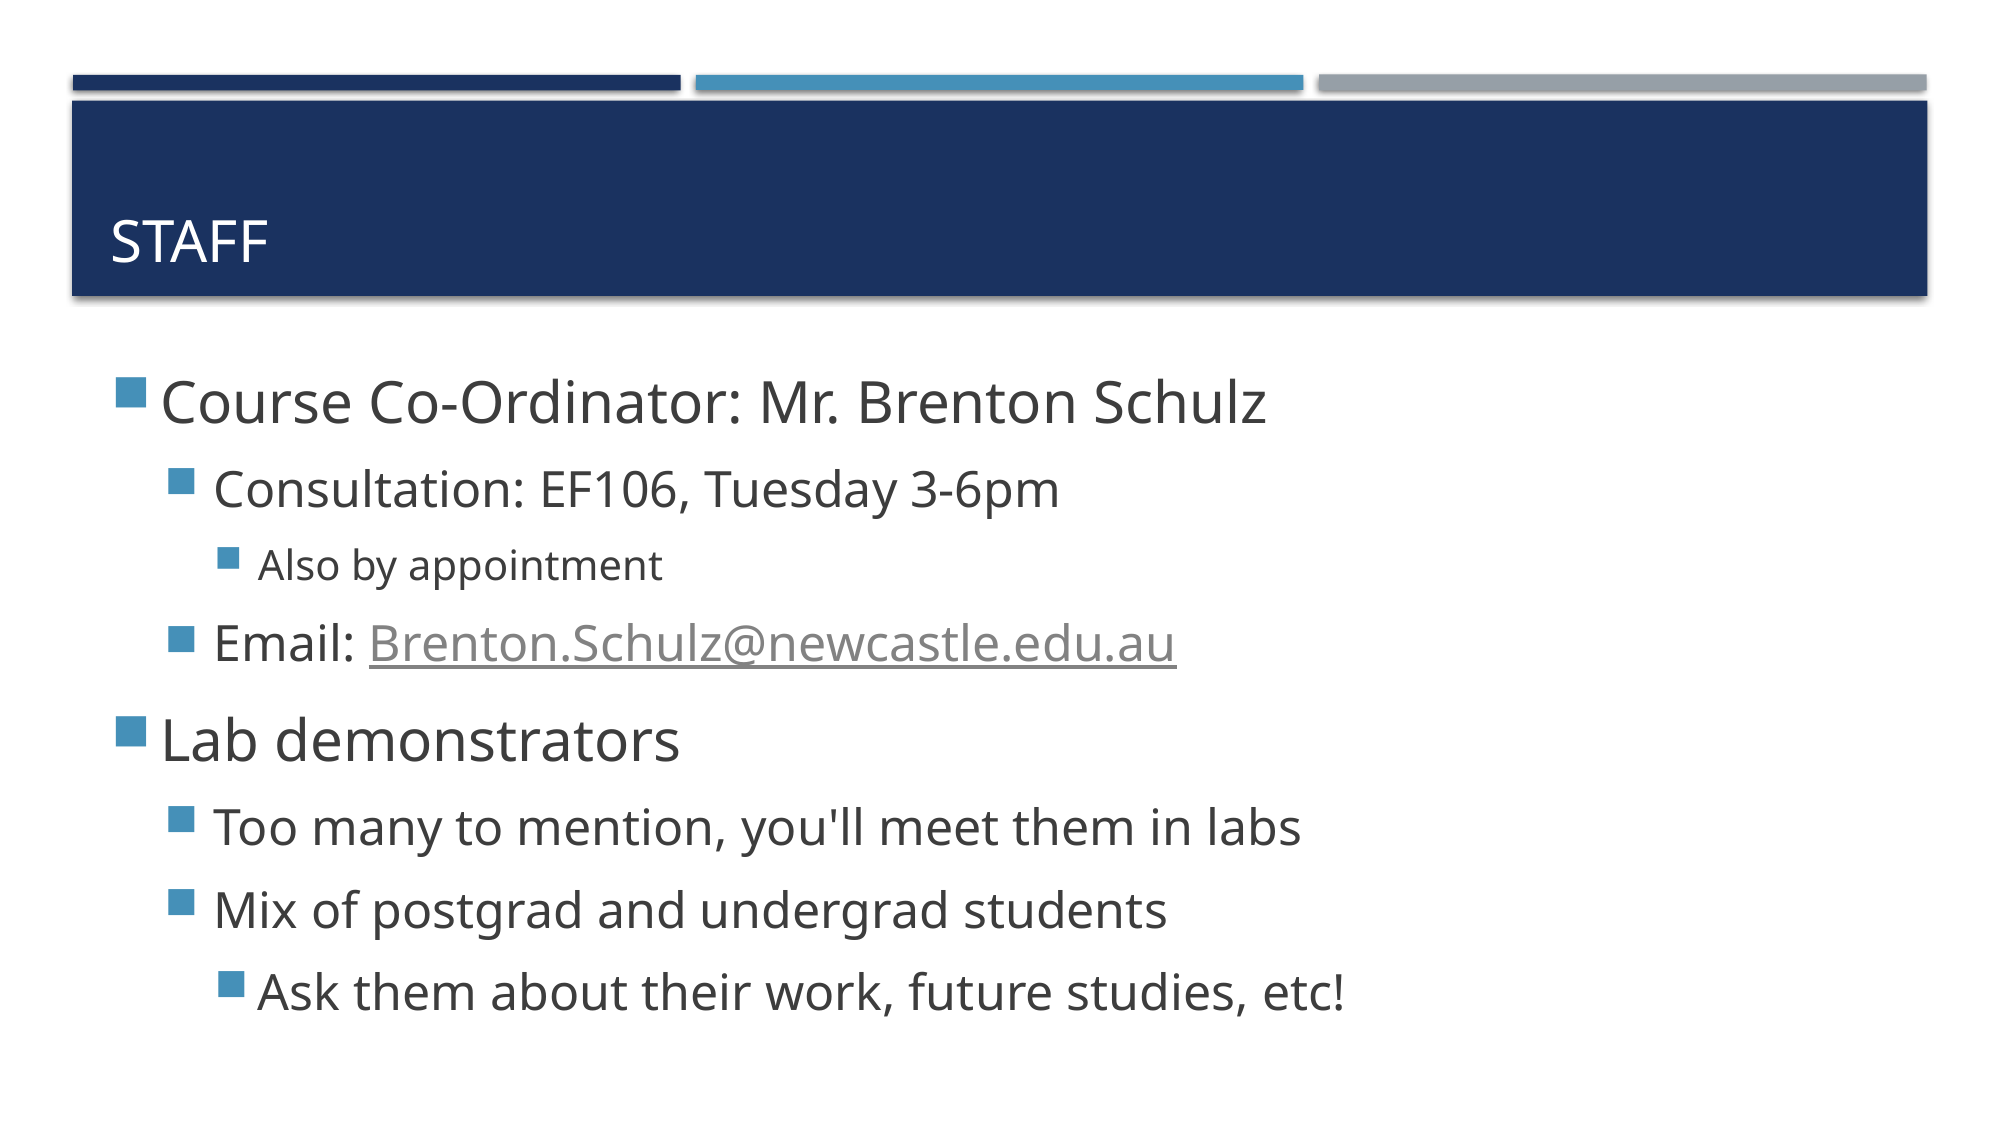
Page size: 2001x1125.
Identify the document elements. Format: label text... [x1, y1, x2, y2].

list Course Co-Ordinator: Mr. Brenton Schulz Consultation: EF106, Tuesday 3-6pm Also by appointment Email: Brenton.Schulz@newcastle.edu.au Lab demonstrators Too many to mention, you'll meet them in labs Mix of postgrad and undergrad students Ask them about their work, future studies, etc! [95, 357, 1905, 1076]
title Staff [95, 115, 1905, 282]
